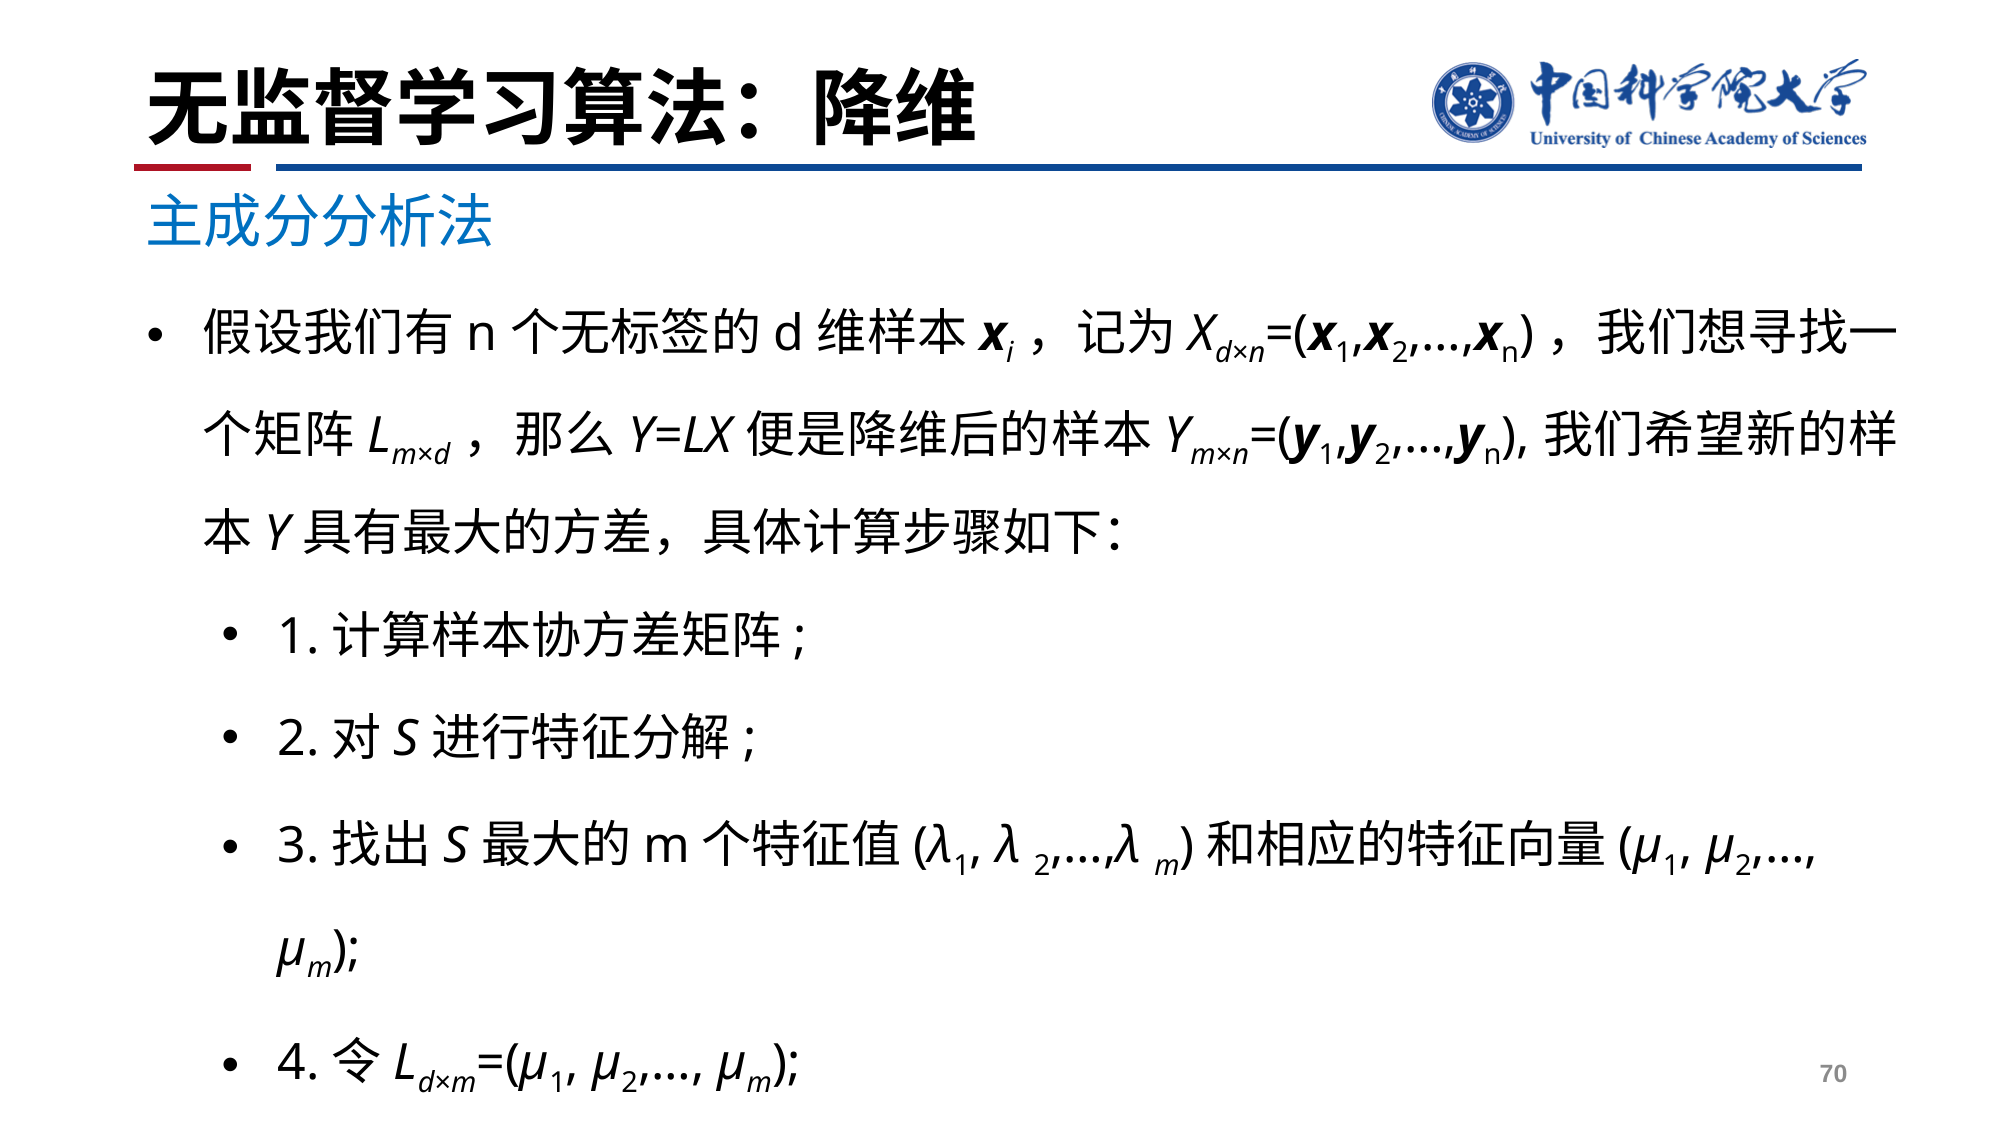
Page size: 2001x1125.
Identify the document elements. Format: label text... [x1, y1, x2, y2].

slide_number 70 [1412, 1042, 1863, 1103]
picture [1469, 59, 1867, 148]
title 无监督学习算法：降维 [130, 0, 1469, 163]
text_box 主成分分析法 [130, 176, 566, 262]
